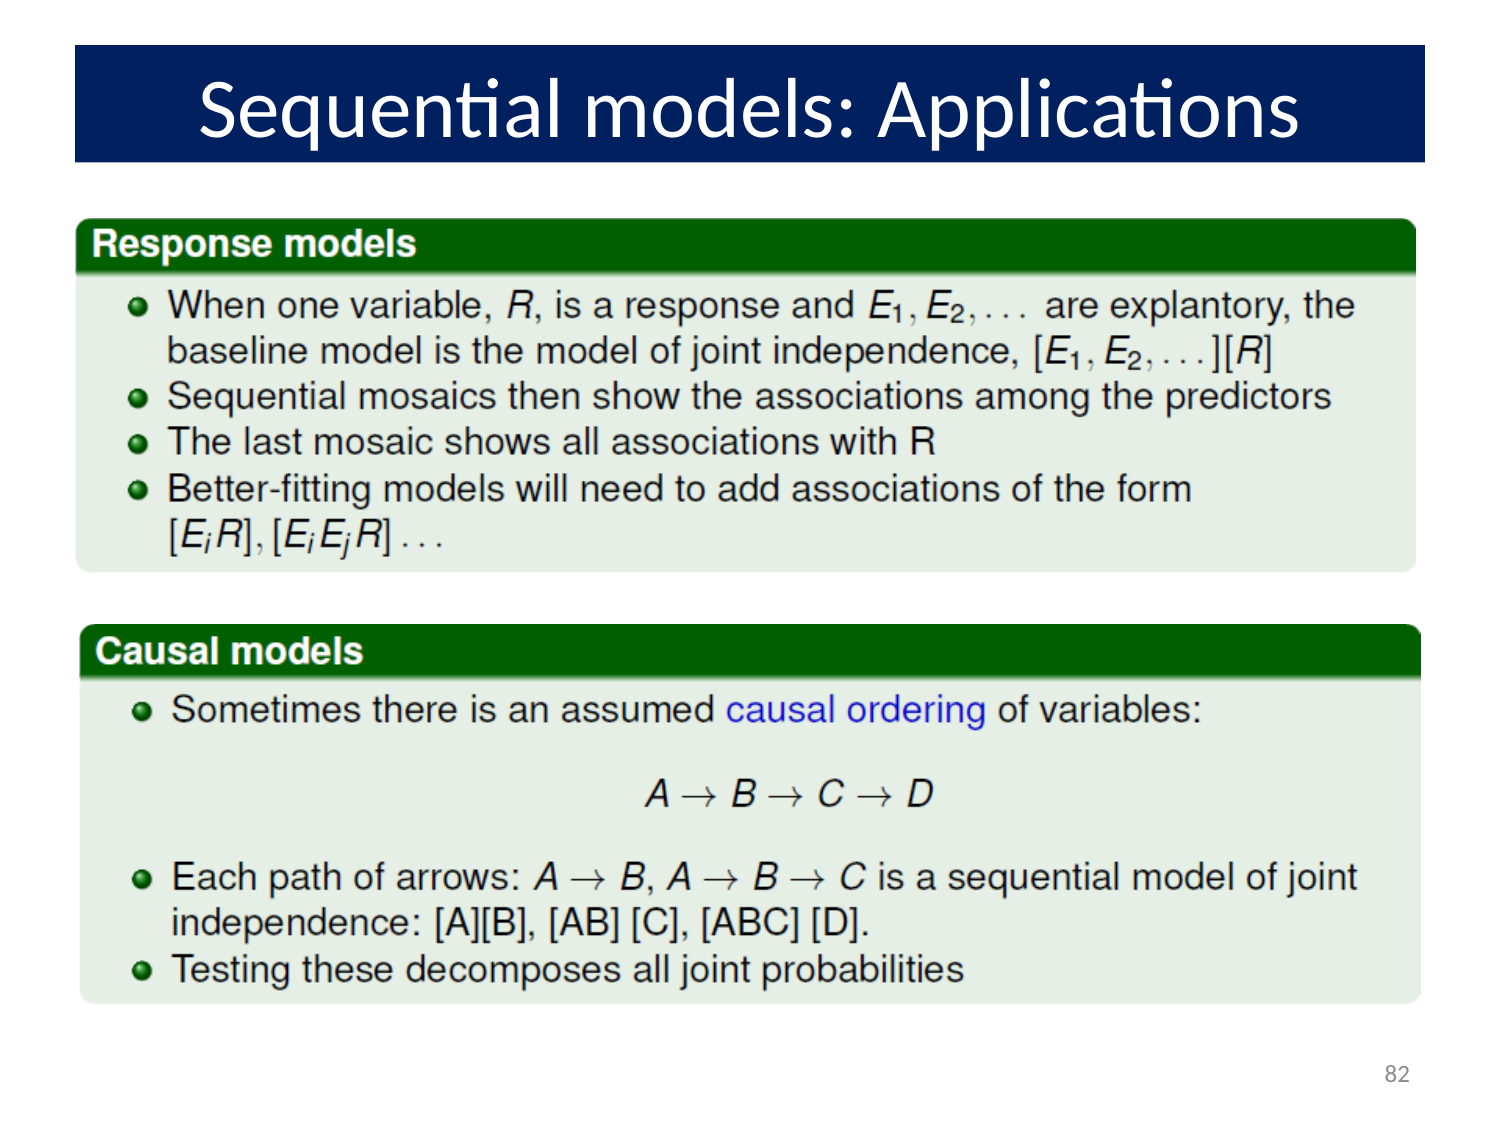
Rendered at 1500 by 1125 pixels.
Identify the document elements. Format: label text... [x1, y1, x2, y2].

picture [79, 624, 1421, 1007]
title Sequential models: Applications [75, 45, 1425, 163]
picture [74, 218, 1416, 574]
slide_number 82 [1074, 1042, 1425, 1103]
